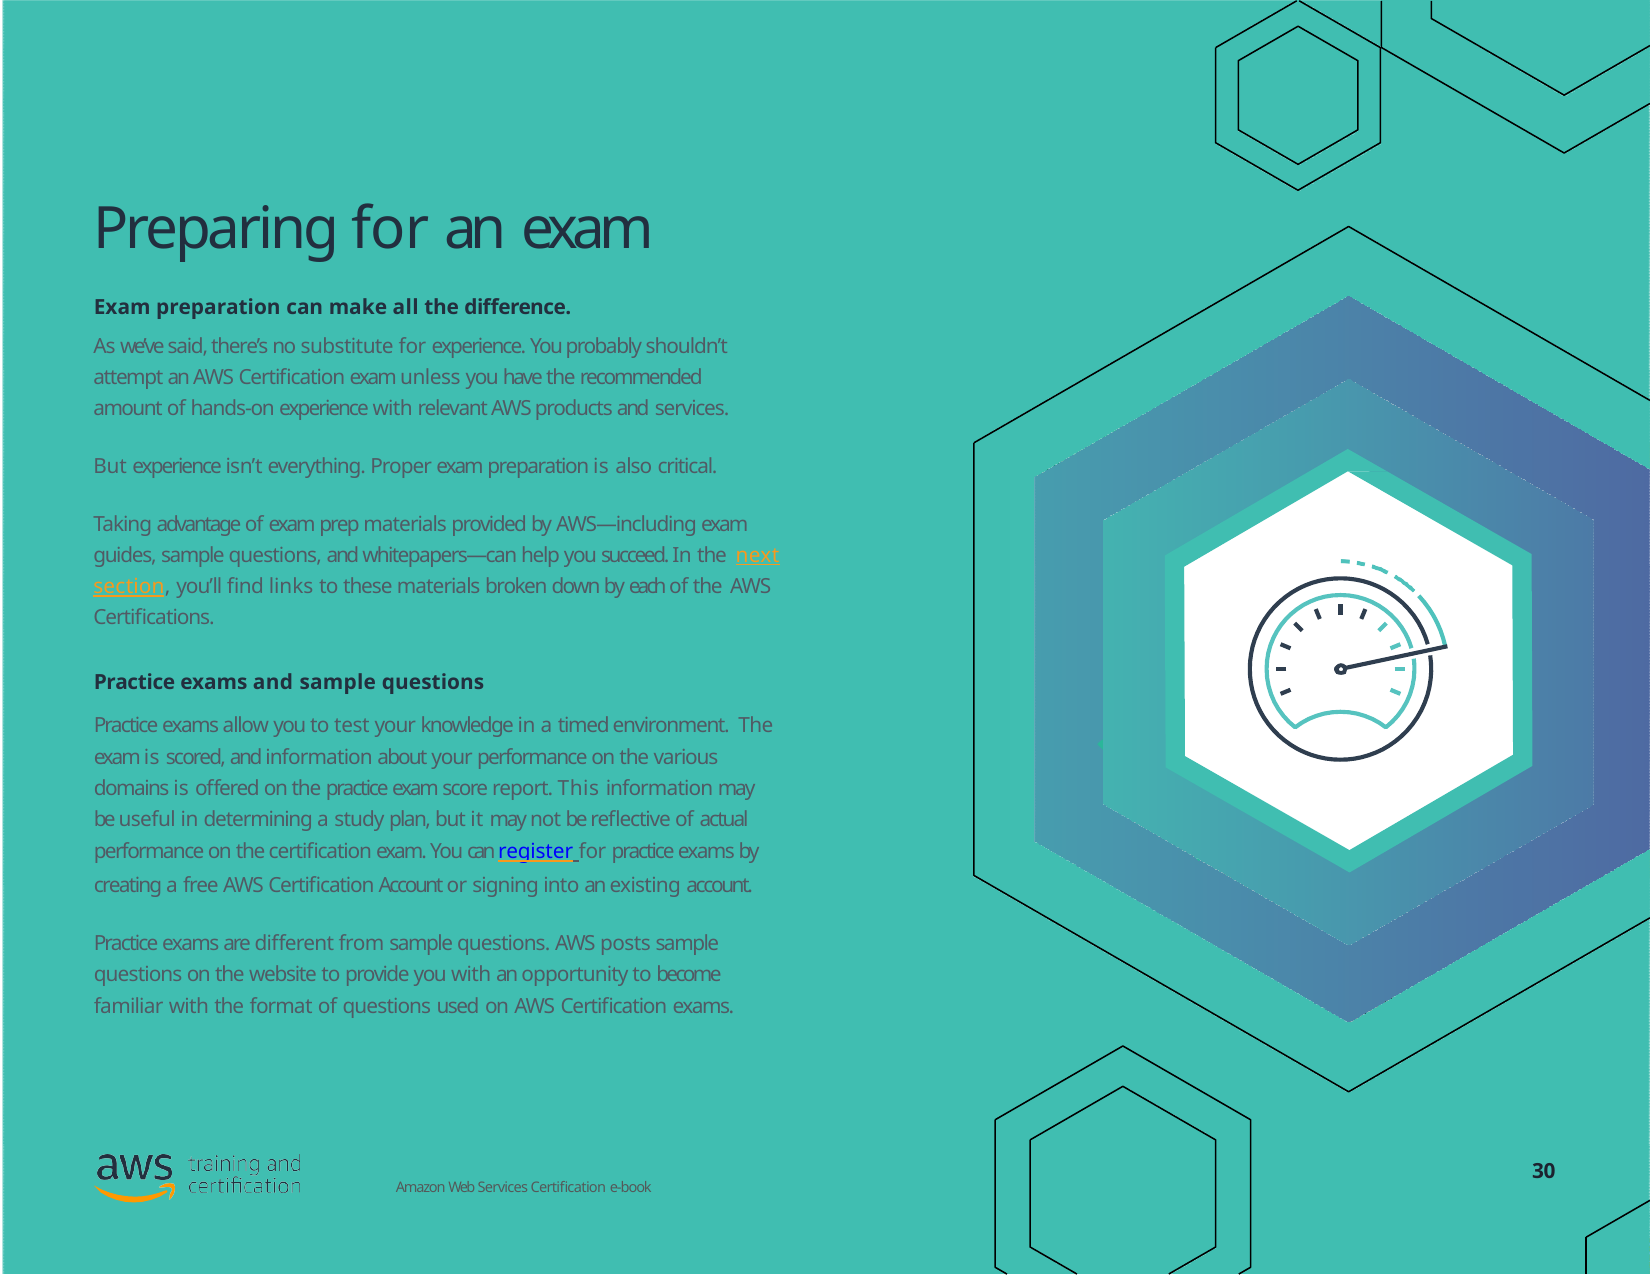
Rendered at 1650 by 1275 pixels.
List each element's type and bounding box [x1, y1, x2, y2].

text_box [2, 0, 1650, 1275]
